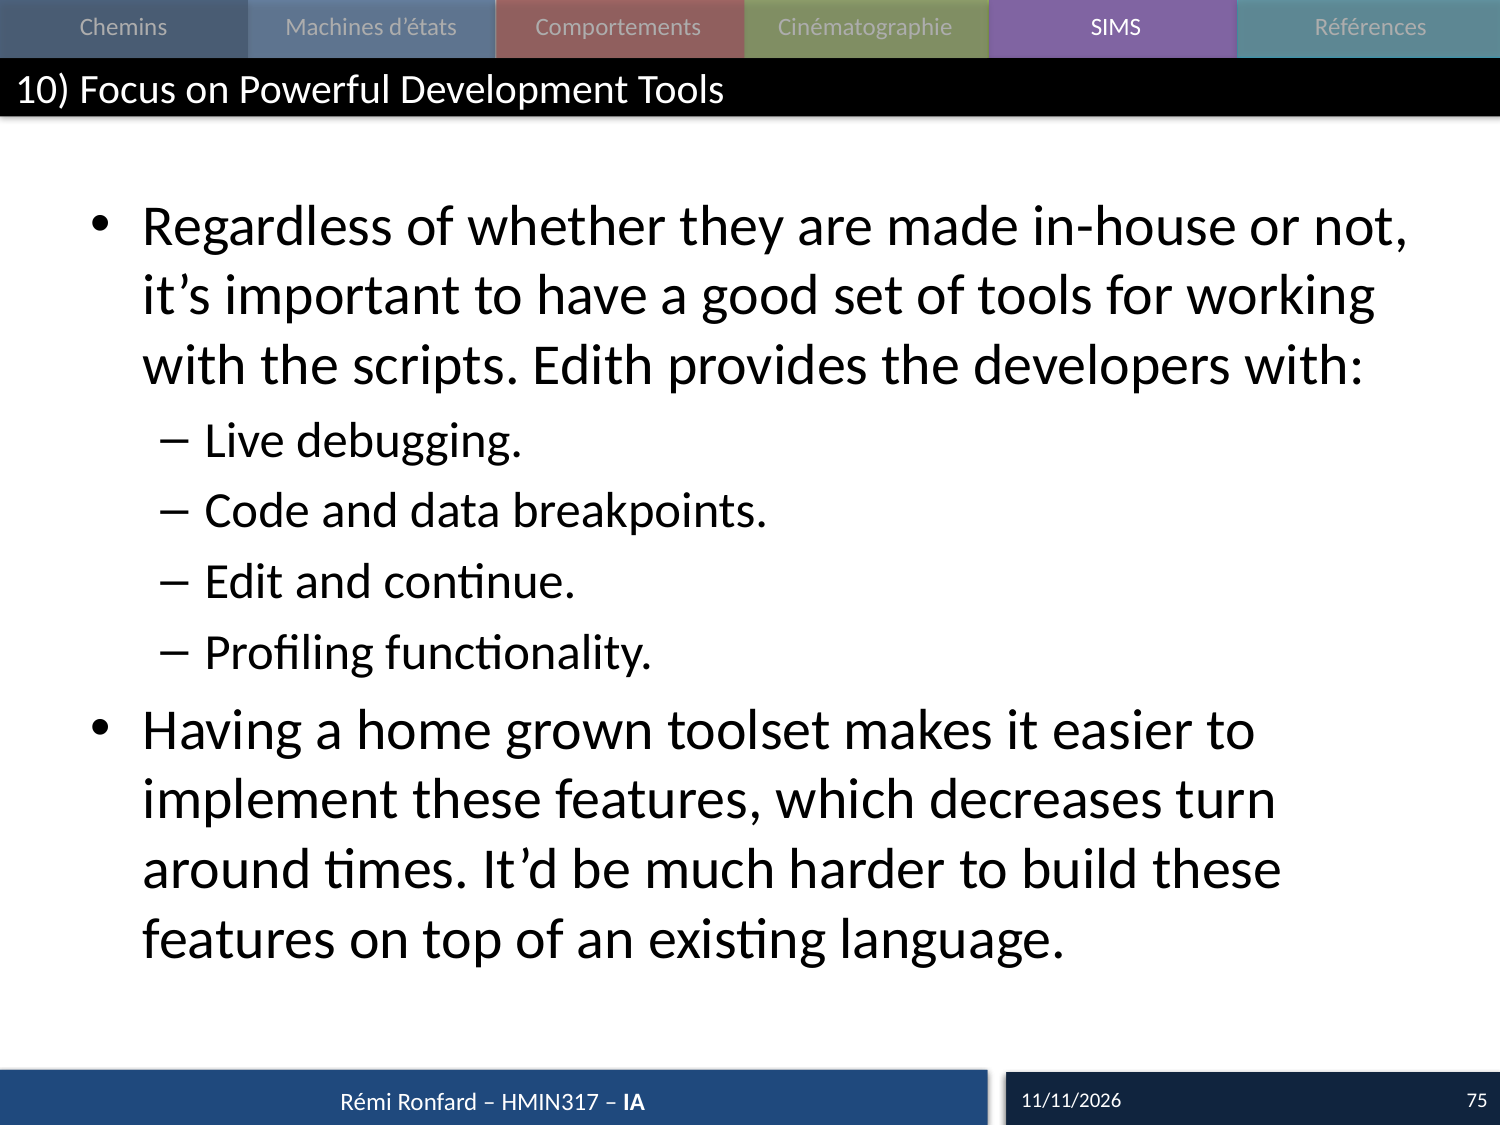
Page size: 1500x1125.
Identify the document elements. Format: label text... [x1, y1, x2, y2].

title 10) Focus on Powerful Development Tools [0, 58, 1500, 117]
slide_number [1006, 1070, 1153, 1125]
footer Rémi Ronfard – HMIN317 – IA [0, 1072, 988, 1125]
slide_number 75 [1153, 1071, 1500, 1125]
list Regardless of whether they are made in-house or not, it’s important to have a good set of tools for working with the scripts. Edith provides the developers with: Live debugging. Code and data breakpoints. Edit and continue. Profiling functionality. Having a home grown toolset makes it easier to implement these features, which decreases turn around times. It’d be much harder to build these features on top of an existing language. [75, 179, 1425, 1005]
